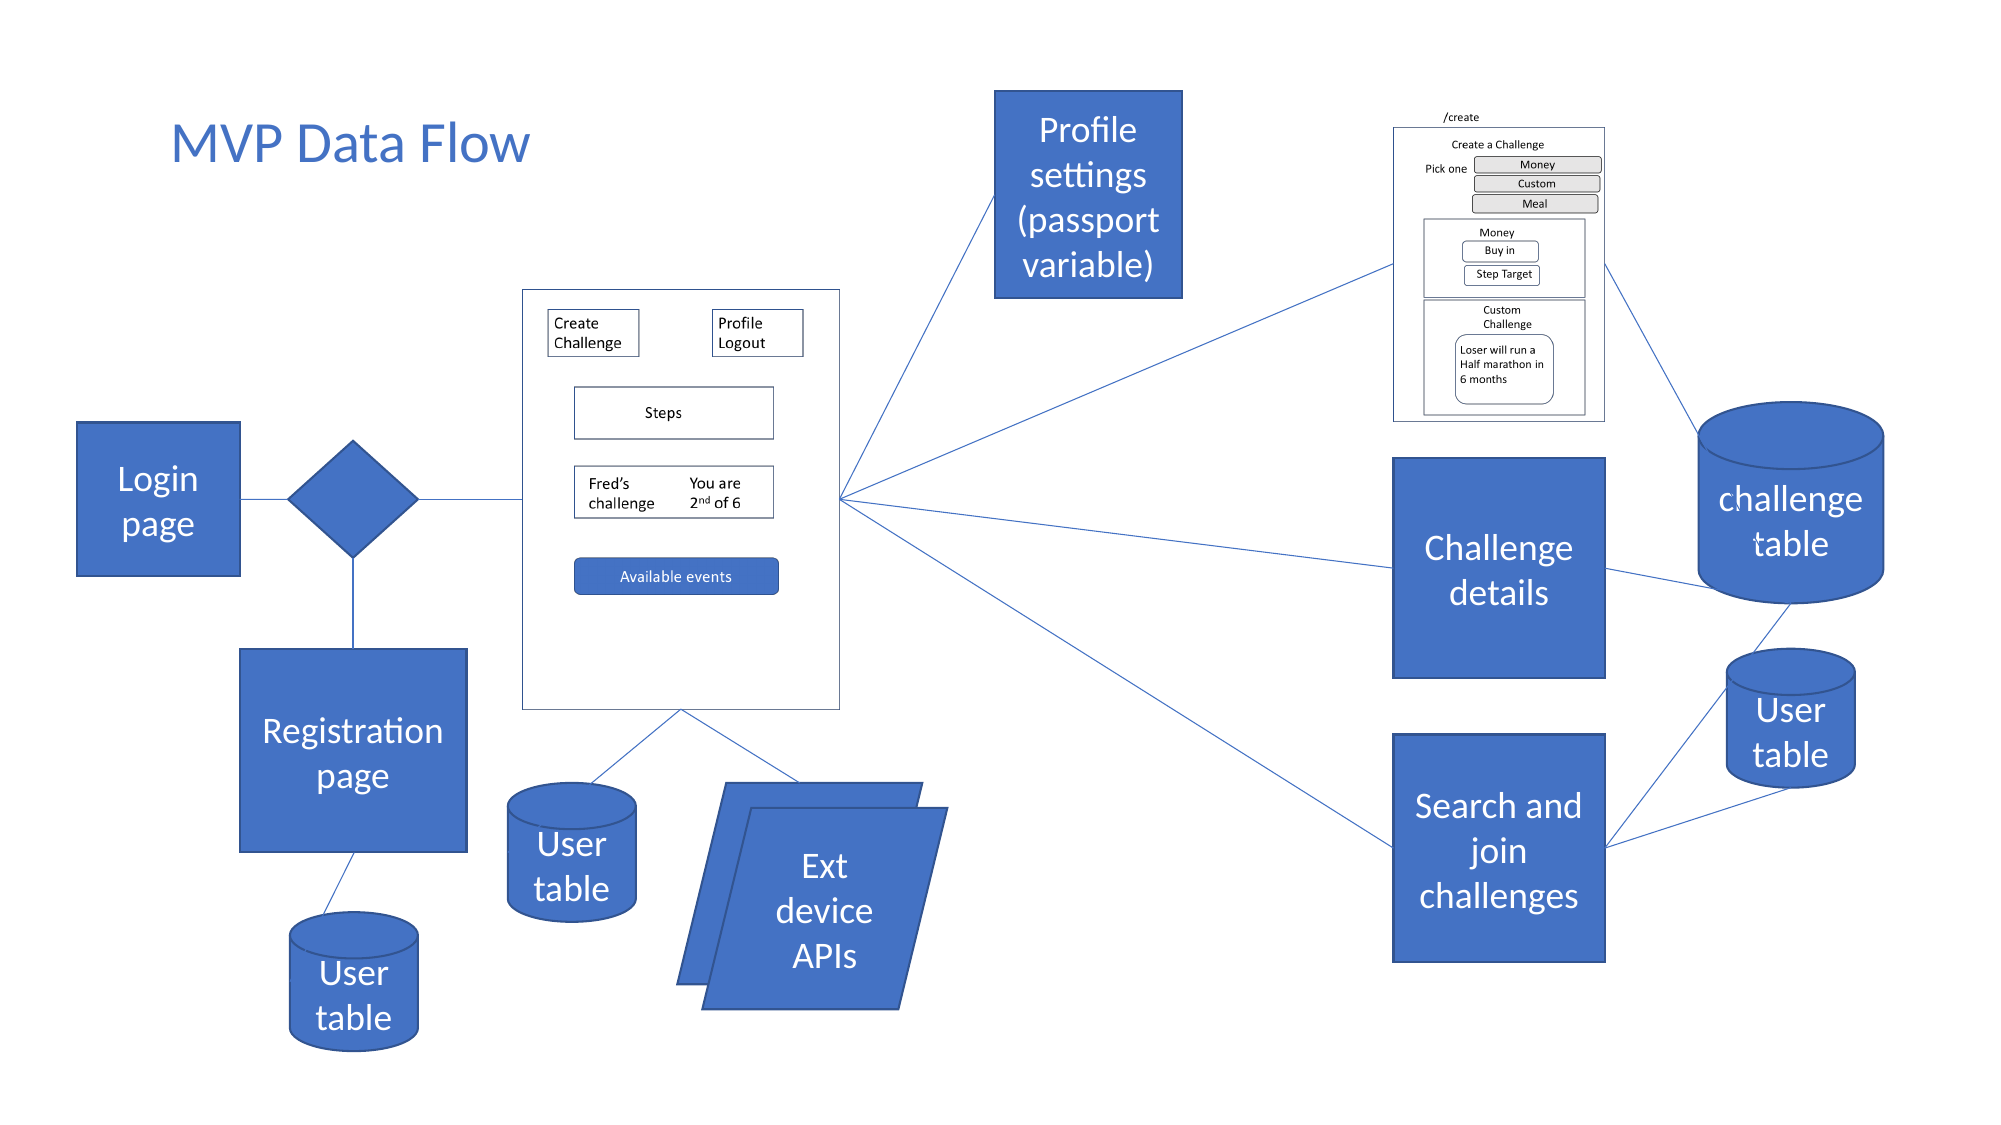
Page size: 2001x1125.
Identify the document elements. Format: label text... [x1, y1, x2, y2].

text_box User table [288, 911, 419, 1053]
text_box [571, 709, 680, 783]
text_box Ext device APIs [701, 806, 939, 1011]
text_box User table [506, 781, 637, 923]
text_box Profile settings (passport variable) [994, 90, 1183, 263]
picture [1393, 105, 1605, 422]
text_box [995, 263, 1394, 499]
text_box challenge table [1699, 401, 1885, 605]
picture [522, 289, 839, 710]
text_box MVP Data Flow [155, 97, 547, 182]
text_box [287, 439, 420, 559]
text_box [839, 499, 1394, 849]
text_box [1604, 263, 1699, 503]
text_box User table [1725, 647, 1856, 789]
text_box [1604, 718, 1727, 849]
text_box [839, 194, 995, 500]
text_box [680, 709, 825, 783]
text_box Login page [76, 421, 241, 577]
text_box Search and join challenges [1392, 733, 1606, 963]
text_box Challenge details [1394, 457, 1604, 679]
text_box Ext device APIs [675, 781, 839, 986]
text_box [1604, 503, 1699, 718]
text_box Registration page [239, 648, 468, 853]
